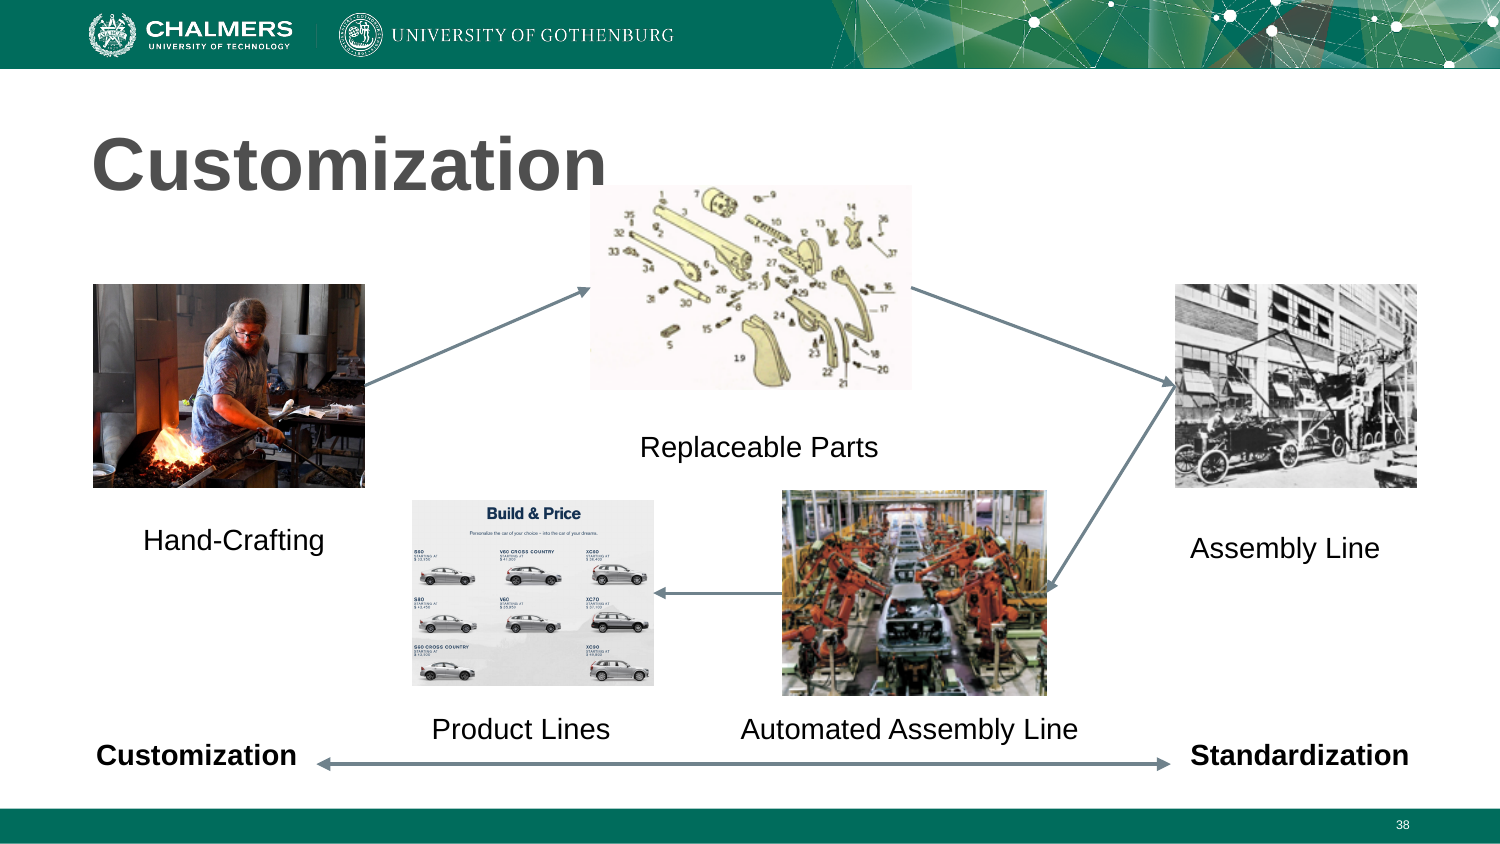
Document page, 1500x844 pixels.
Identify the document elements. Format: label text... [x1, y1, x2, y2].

picture [93, 283, 365, 488]
text_box Automated Assembly Line [725, 695, 1103, 748]
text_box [1046, 385, 1176, 594]
text_box Customization [76, 721, 317, 808]
text_box Product Lines [416, 695, 649, 748]
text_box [910, 287, 1176, 386]
picture [590, 185, 912, 390]
text_box Standardization [1170, 721, 1430, 808]
picture [759, 0, 1500, 68]
title Customization [76, 100, 1425, 211]
text_box Assembly Line [1180, 514, 1425, 567]
text_box Replaceable Parts [624, 413, 906, 466]
picture [1174, 283, 1417, 488]
picture [781, 490, 1047, 696]
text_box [364, 287, 591, 387]
slide_number ‹#› [1074, 809, 1425, 844]
picture [64, 0, 696, 85]
picture [412, 500, 654, 686]
text_box Hand-Crafting [93, 506, 375, 559]
